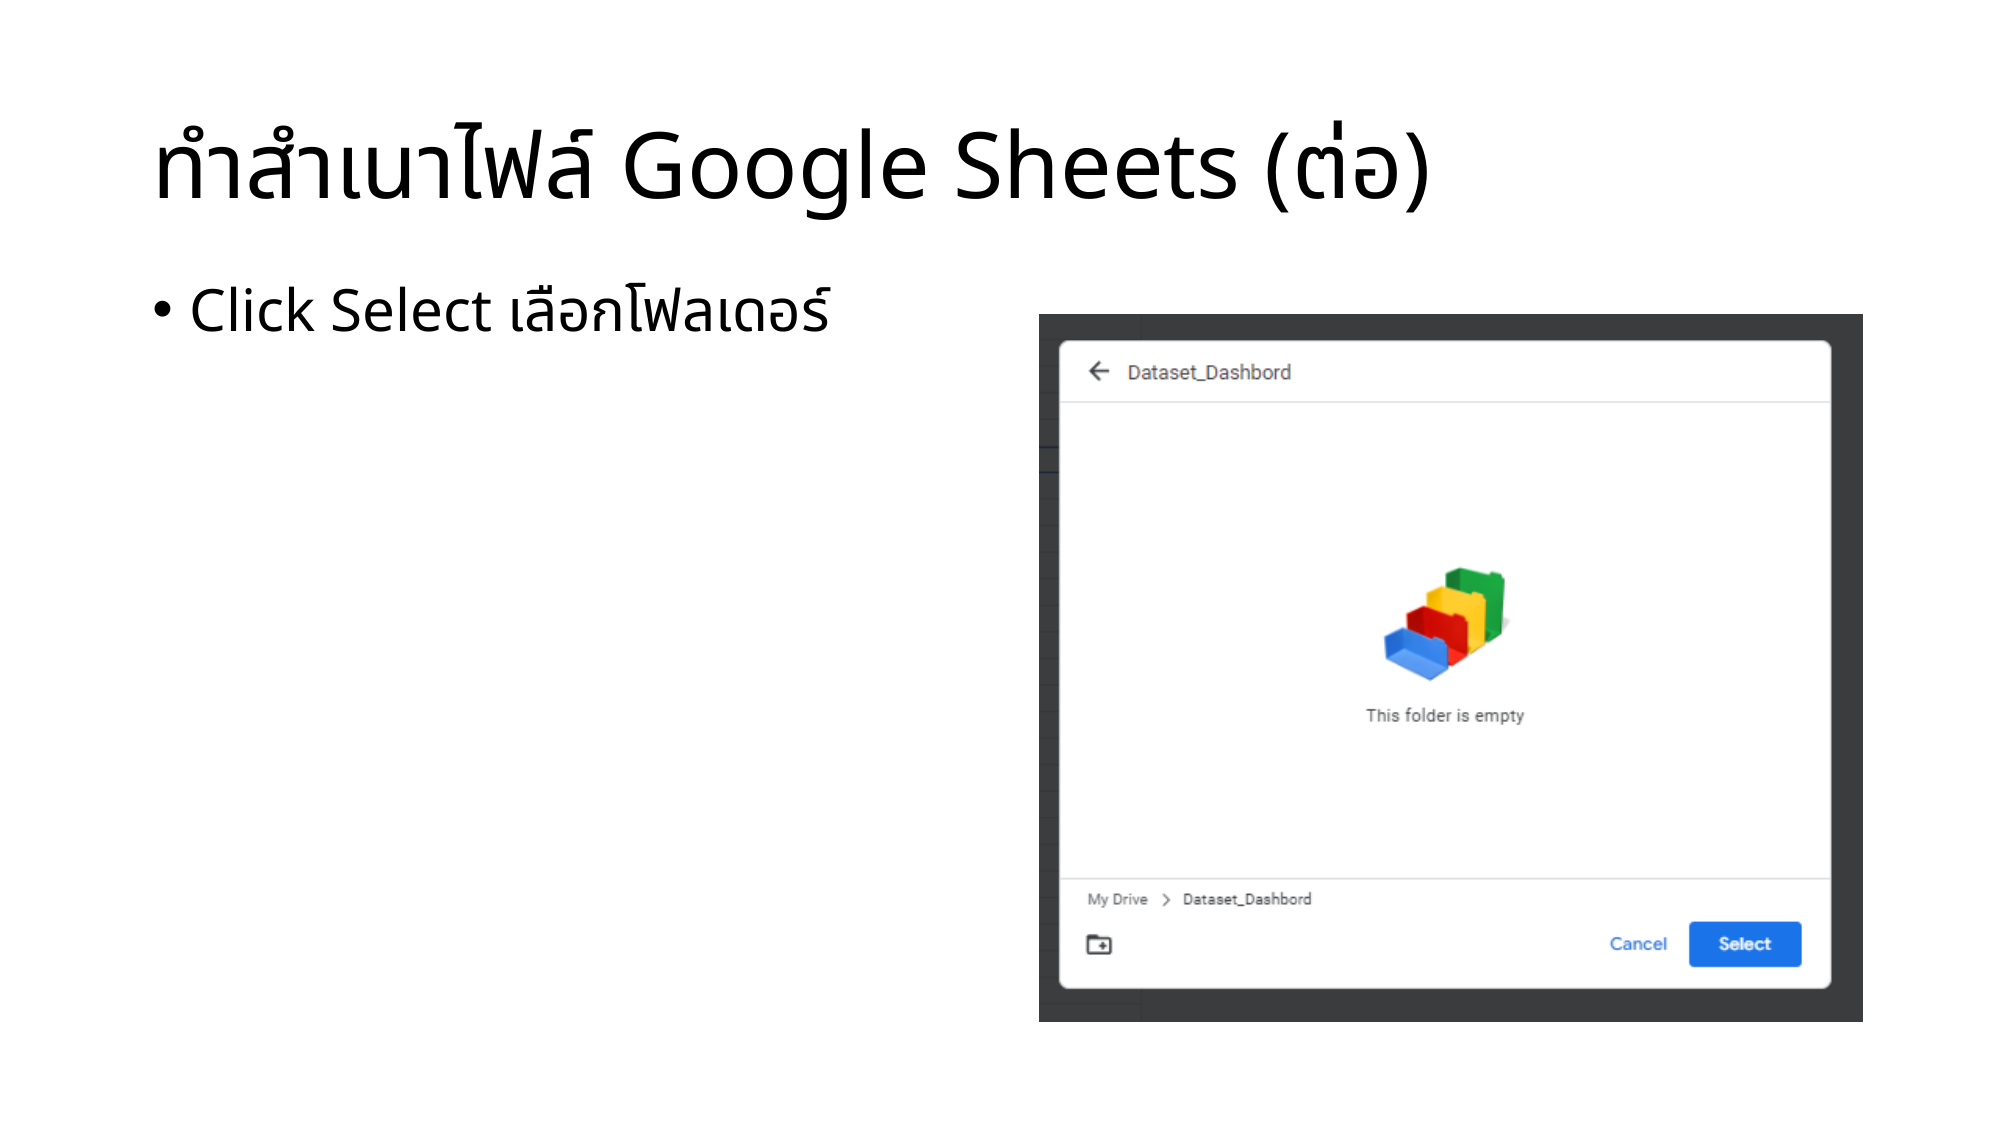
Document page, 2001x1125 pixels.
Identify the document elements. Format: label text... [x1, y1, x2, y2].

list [1038, 313, 1863, 1023]
title ทำสำเนาไฟล์ Google Sheets (ต่อ) [137, 59, 1863, 278]
text_box Click Select เลือกโฟลเดอร์ [137, 273, 978, 988]
